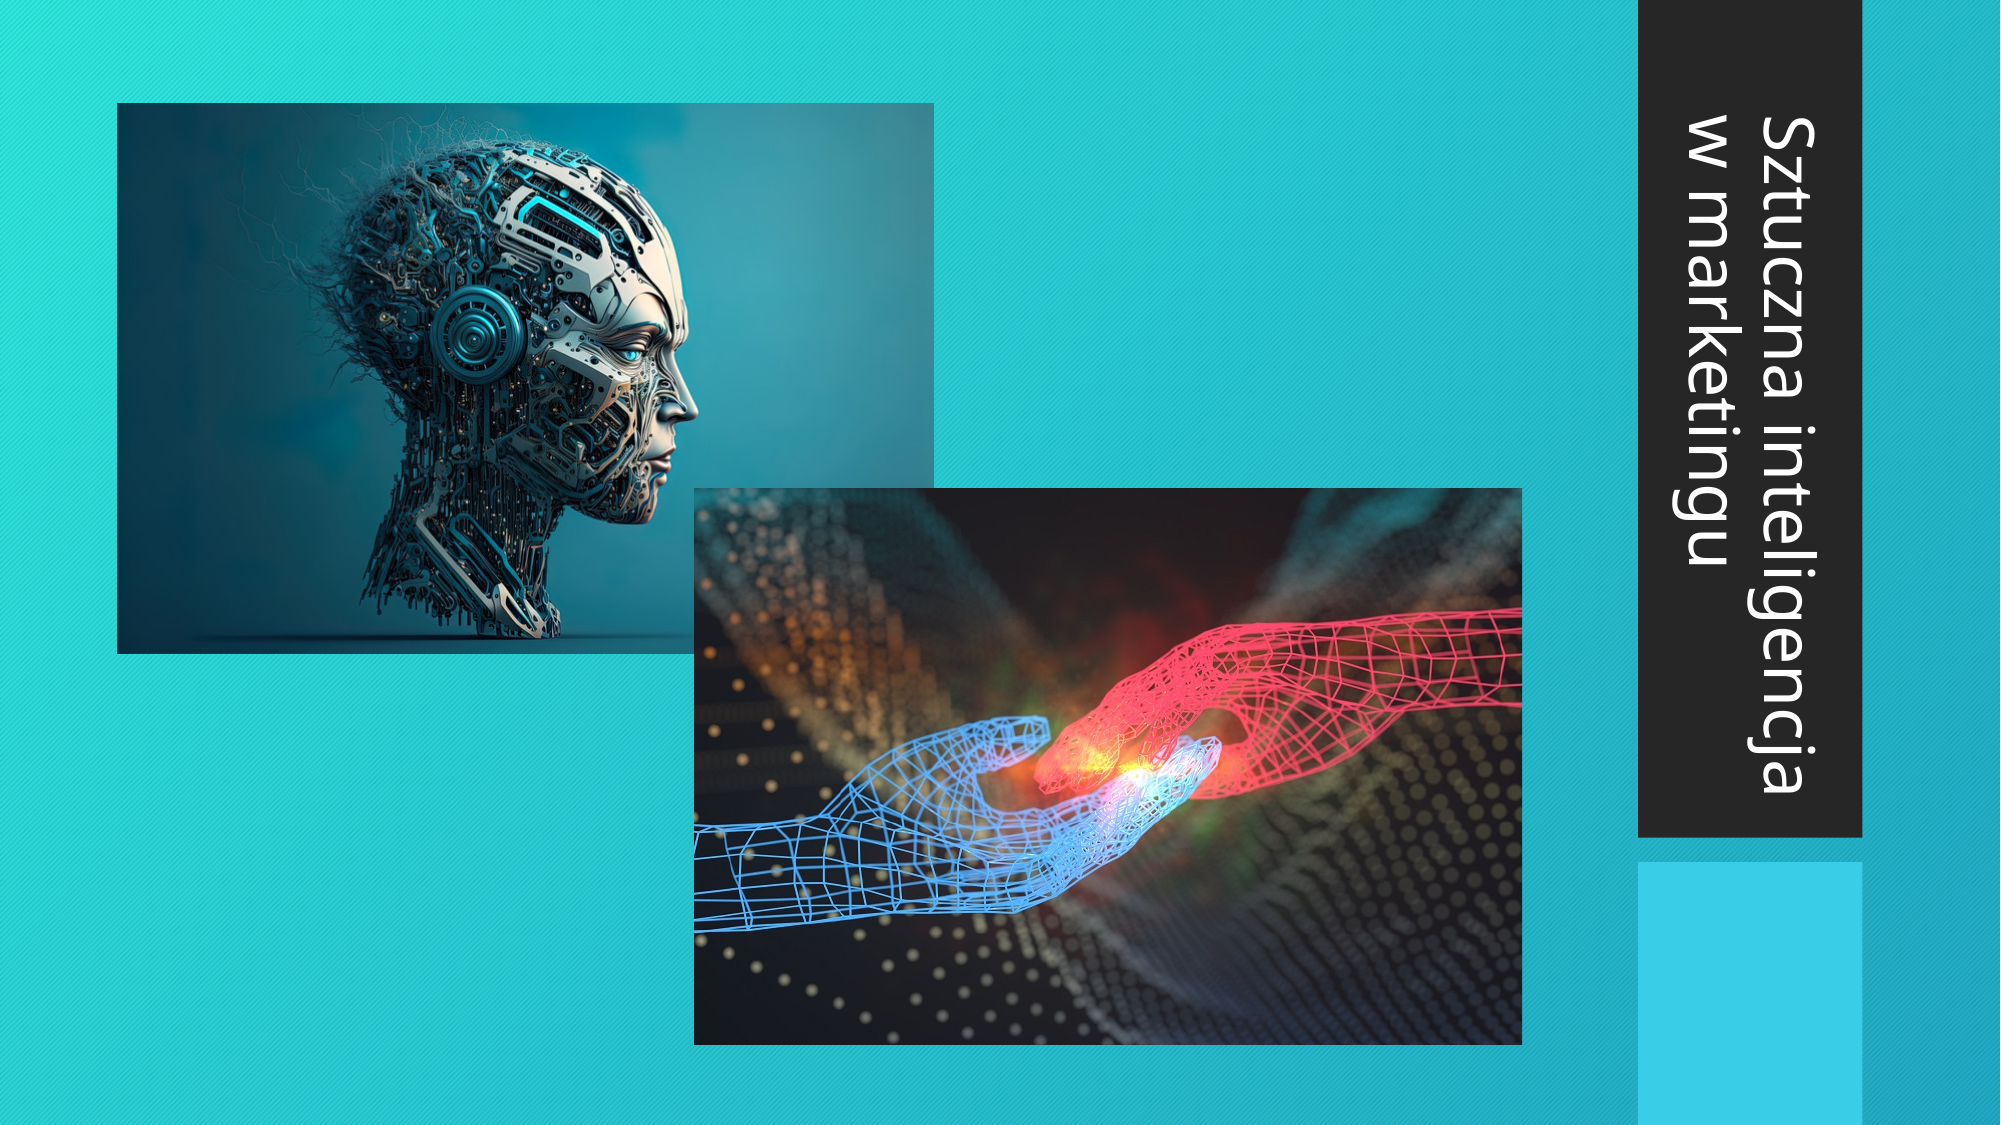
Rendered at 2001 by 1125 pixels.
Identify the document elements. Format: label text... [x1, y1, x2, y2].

picture [117, 103, 1523, 1046]
title Sztuczna inteligencja w marketingu [1661, 99, 1838, 815]
